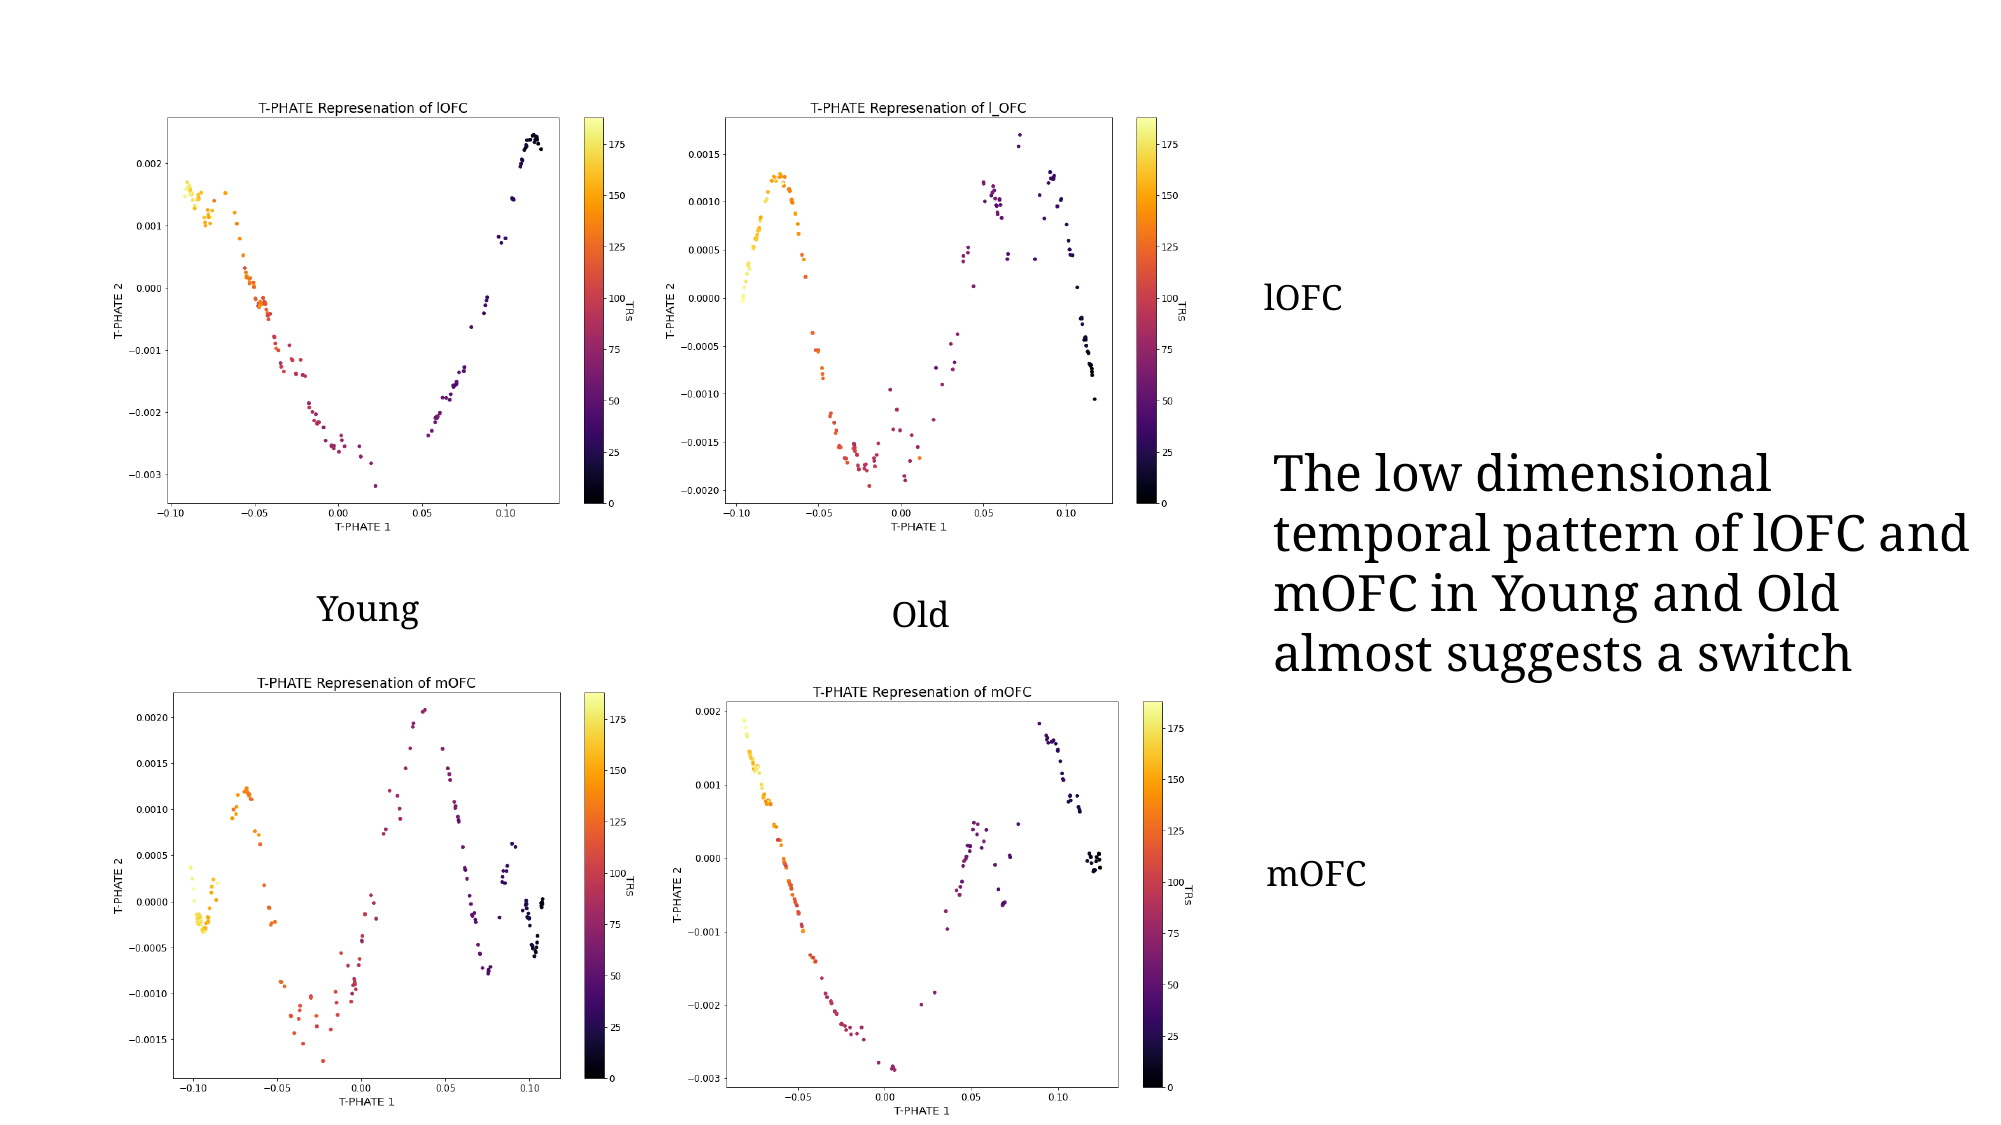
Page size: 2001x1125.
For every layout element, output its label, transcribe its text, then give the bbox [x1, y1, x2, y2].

title TPHATE [1222, 96, 1763, 342]
picture [104, 93, 1218, 542]
text_box Old [841, 590, 1000, 643]
text_box Young [301, 583, 461, 637]
text_box mOFC [1236, 848, 1396, 902]
text_box lOFC [1223, 273, 1383, 326]
picture [104, 668, 1224, 1125]
text_box The low dimensional temporal pattern of lOFC and mOFC in Young and Old almost suggests a switch [1258, 433, 2000, 689]
